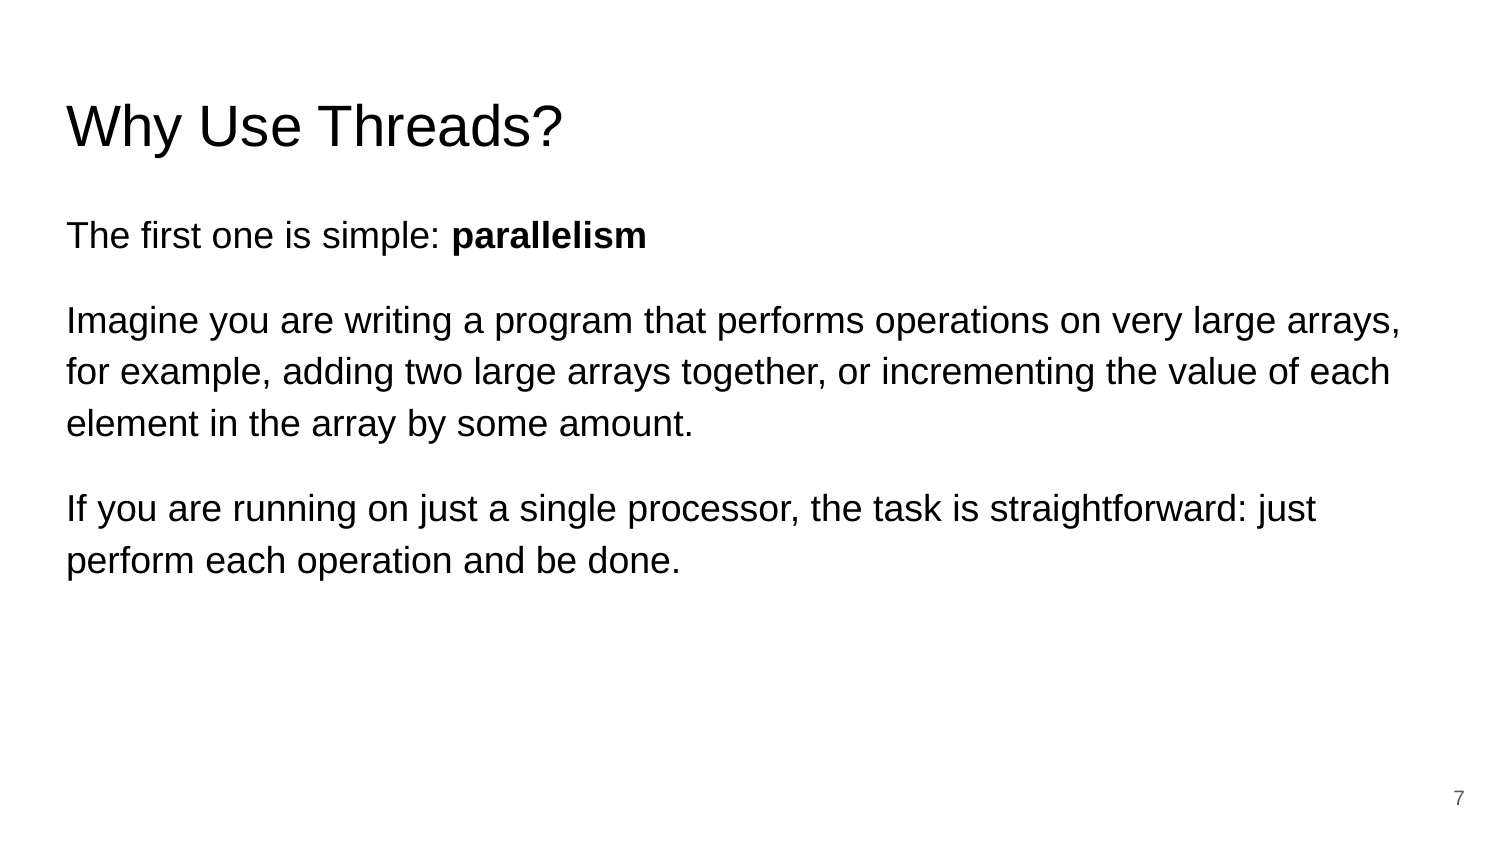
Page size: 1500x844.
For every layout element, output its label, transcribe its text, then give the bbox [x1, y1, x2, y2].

list The first one is simple: parallelism Imagine you are writing a program that performs operations on very large arrays, for example, adding two large arrays together, or incrementing the value of each element in the array by some amount. If you are running on just a single processor, the task is straightforward: just perform each operation and be done. [51, 189, 1449, 786]
title Why Use Threads? [51, 72, 1449, 167]
slide_number 7 [1389, 764, 1480, 830]
